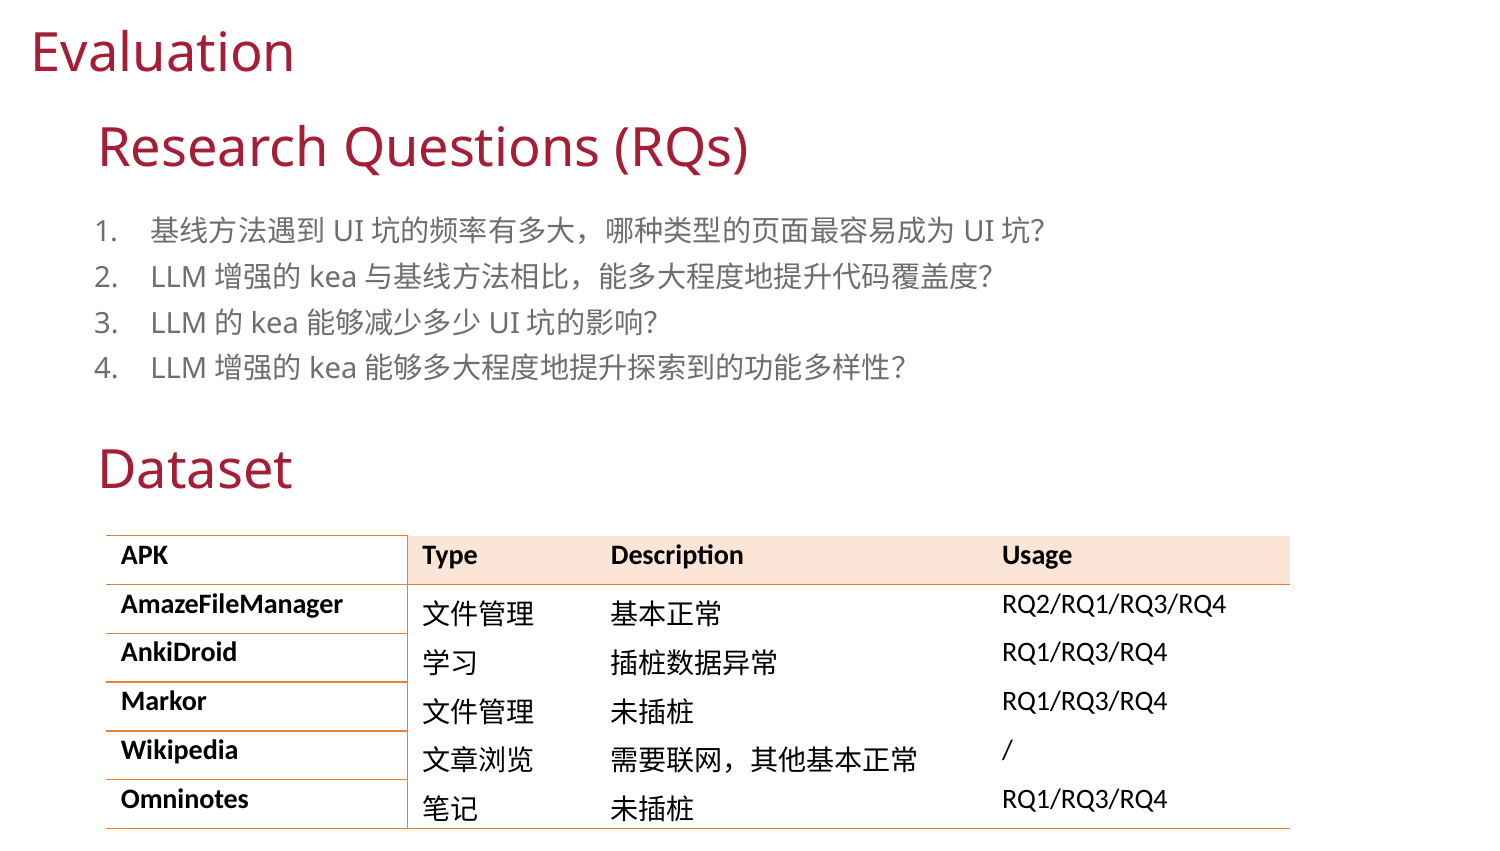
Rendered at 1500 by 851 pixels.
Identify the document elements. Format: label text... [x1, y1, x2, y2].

table_cell AnkiDroid [106, 634, 407, 681]
table_cell 插桩数据异常 [596, 633, 987, 682]
text_box Evaluation [15, 21, 1173, 90]
table_header APK [106, 536, 407, 584]
table_cell / [987, 731, 1290, 780]
table_cell 笔记 [408, 780, 596, 828]
table_cell RQ1/RQ3/RQ4 [987, 780, 1290, 828]
table_cell 基本正常 [596, 585, 987, 633]
table_cell 需要联网，其他基本正常 [596, 731, 987, 780]
table_cell AmazeFileManager [106, 585, 407, 633]
text_box Dataset [82, 437, 1240, 507]
table_cell 文件管理 [408, 585, 596, 633]
table_cell 未插桩 [596, 780, 987, 828]
table_cell RQ1/RQ3/RQ4 [987, 633, 1290, 682]
table_cell 未插桩 [596, 682, 987, 731]
table_header Type [408, 536, 596, 584]
table_cell 文章浏览 [408, 731, 596, 780]
table_cell 学习 [408, 633, 596, 682]
table_cell RQ2/RQ1/RQ3/RQ4 [987, 585, 1290, 633]
table_cell 文件管理 [408, 682, 596, 731]
table_cell Markor [106, 683, 407, 730]
table_cell Wikipedia [106, 732, 407, 779]
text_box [79, 115, 1240, 394]
table_header Description [596, 536, 987, 584]
table_header Usage [987, 536, 1290, 584]
table_cell RQ1/RQ3/RQ4 [987, 682, 1290, 731]
table_cell Omninotes [106, 780, 407, 828]
